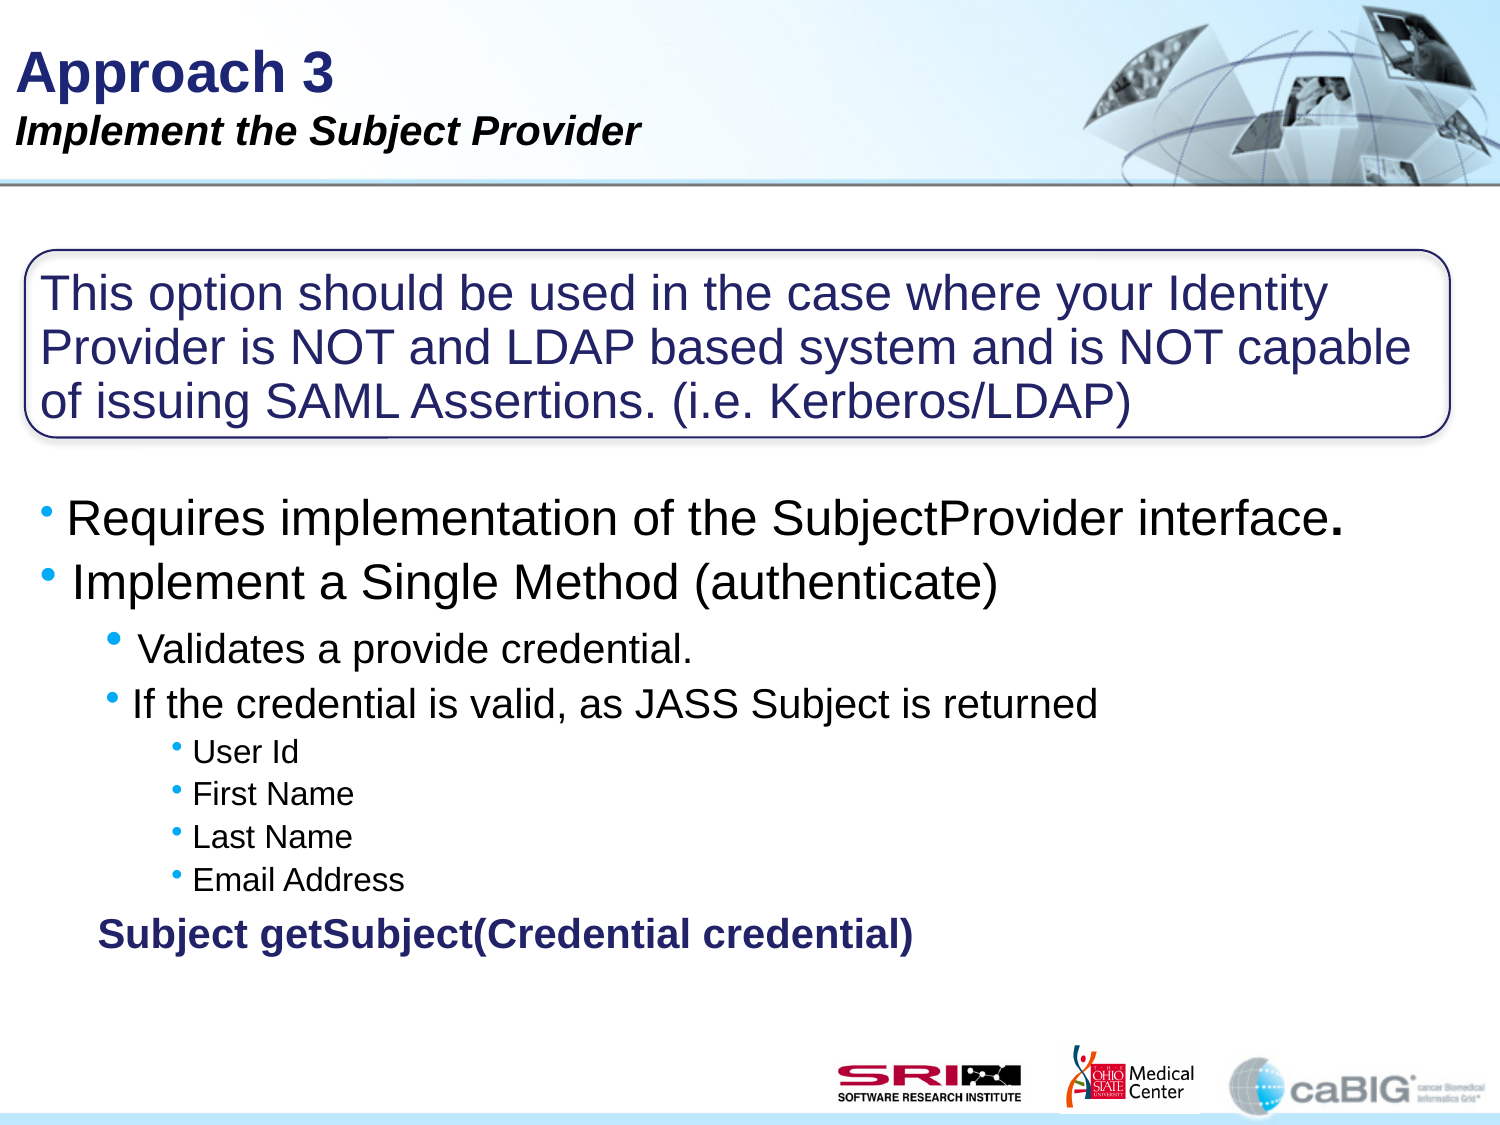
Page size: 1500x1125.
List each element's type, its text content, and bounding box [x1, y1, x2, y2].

list This option should be used in the case where your Identity Provider is NOT and LDAP based system and is NOT capable of issuing SAML Assertions. (i.e. Kerberos/LDAP) Requires implementation of the SubjectProvider interface. Implement a Single Method (authenticate) Validates a provide credential. If the credential is valid, as JASS Subject is returned User Id First Name Last Name Email Address Subject getSubject(Credential credential) [24, 425, 1451, 1004]
picture [0, 0, 1500, 1125]
list This option should be used in the case where your Identity Provider is NOT and LDAP based system and is NOT capable of issuing SAML Assertions. (i.e. Kerberos/LDAP) Requires implementation of the SubjectProvider interface. Implement a Single Method (authenticate) Validates a provide credential. If the credential is valid, as JASS Subject is returned User Id First Name Last Name Email Address Subject getSubject(Credential credential) [24, 199, 1451, 270]
title Approach 3 Implement the Subject Provider [0, 0, 1126, 188]
text_box [24, 249, 1451, 439]
